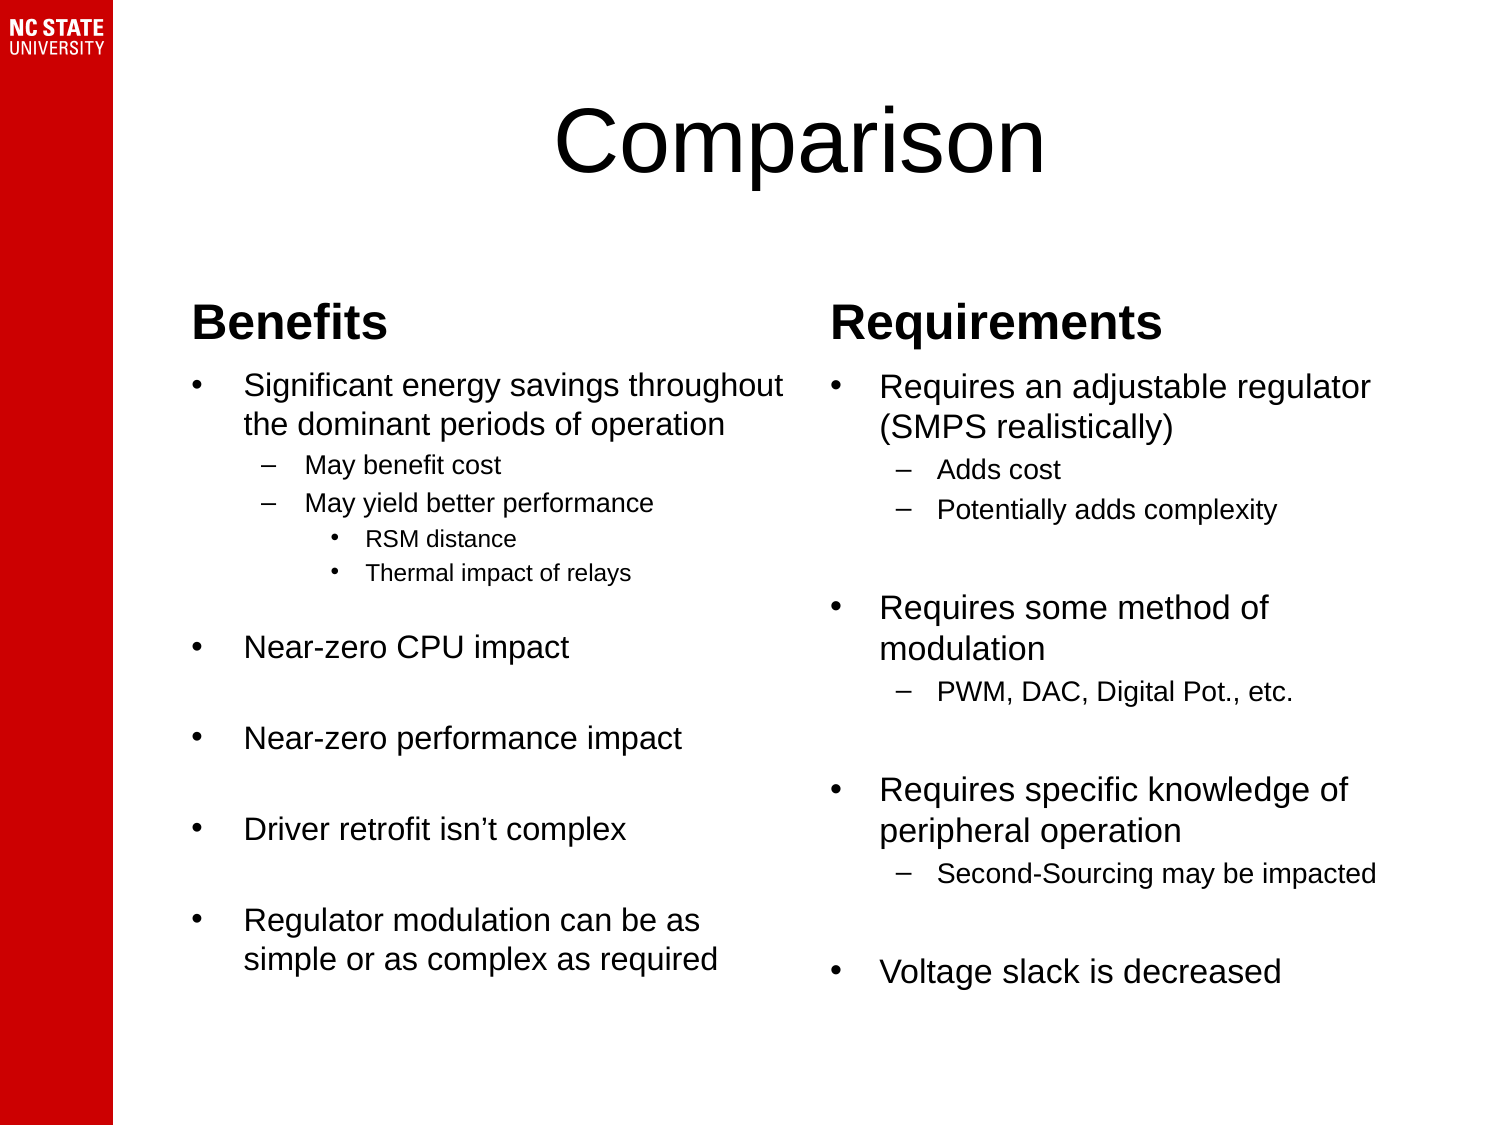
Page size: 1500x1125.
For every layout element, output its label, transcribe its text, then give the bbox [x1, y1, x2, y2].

list Requires an adjustable regulator (SMPS realistically) Adds cost Potentially adds complexity Requires some method of modulation PWM, DAC, Digital Pot., etc. Requires specific knowledge of peripheral operation Second-Sourcing may be impacted Voltage slack is decreased [815, 356, 1425, 1005]
list Significant energy savings throughout the dominant periods of operation May benefit cost May yield better performance RSM distance Thermal impact of relays Near-zero CPU impact Near-zero performance impact Driver retrofit isn’t complex Regulator modulation can be as simple or as complex as required [176, 356, 806, 1005]
list Benefits [176, 251, 806, 356]
picture [0, 0, 113, 1125]
list Requirements [815, 251, 1425, 356]
title Comparison [176, 42, 1425, 230]
